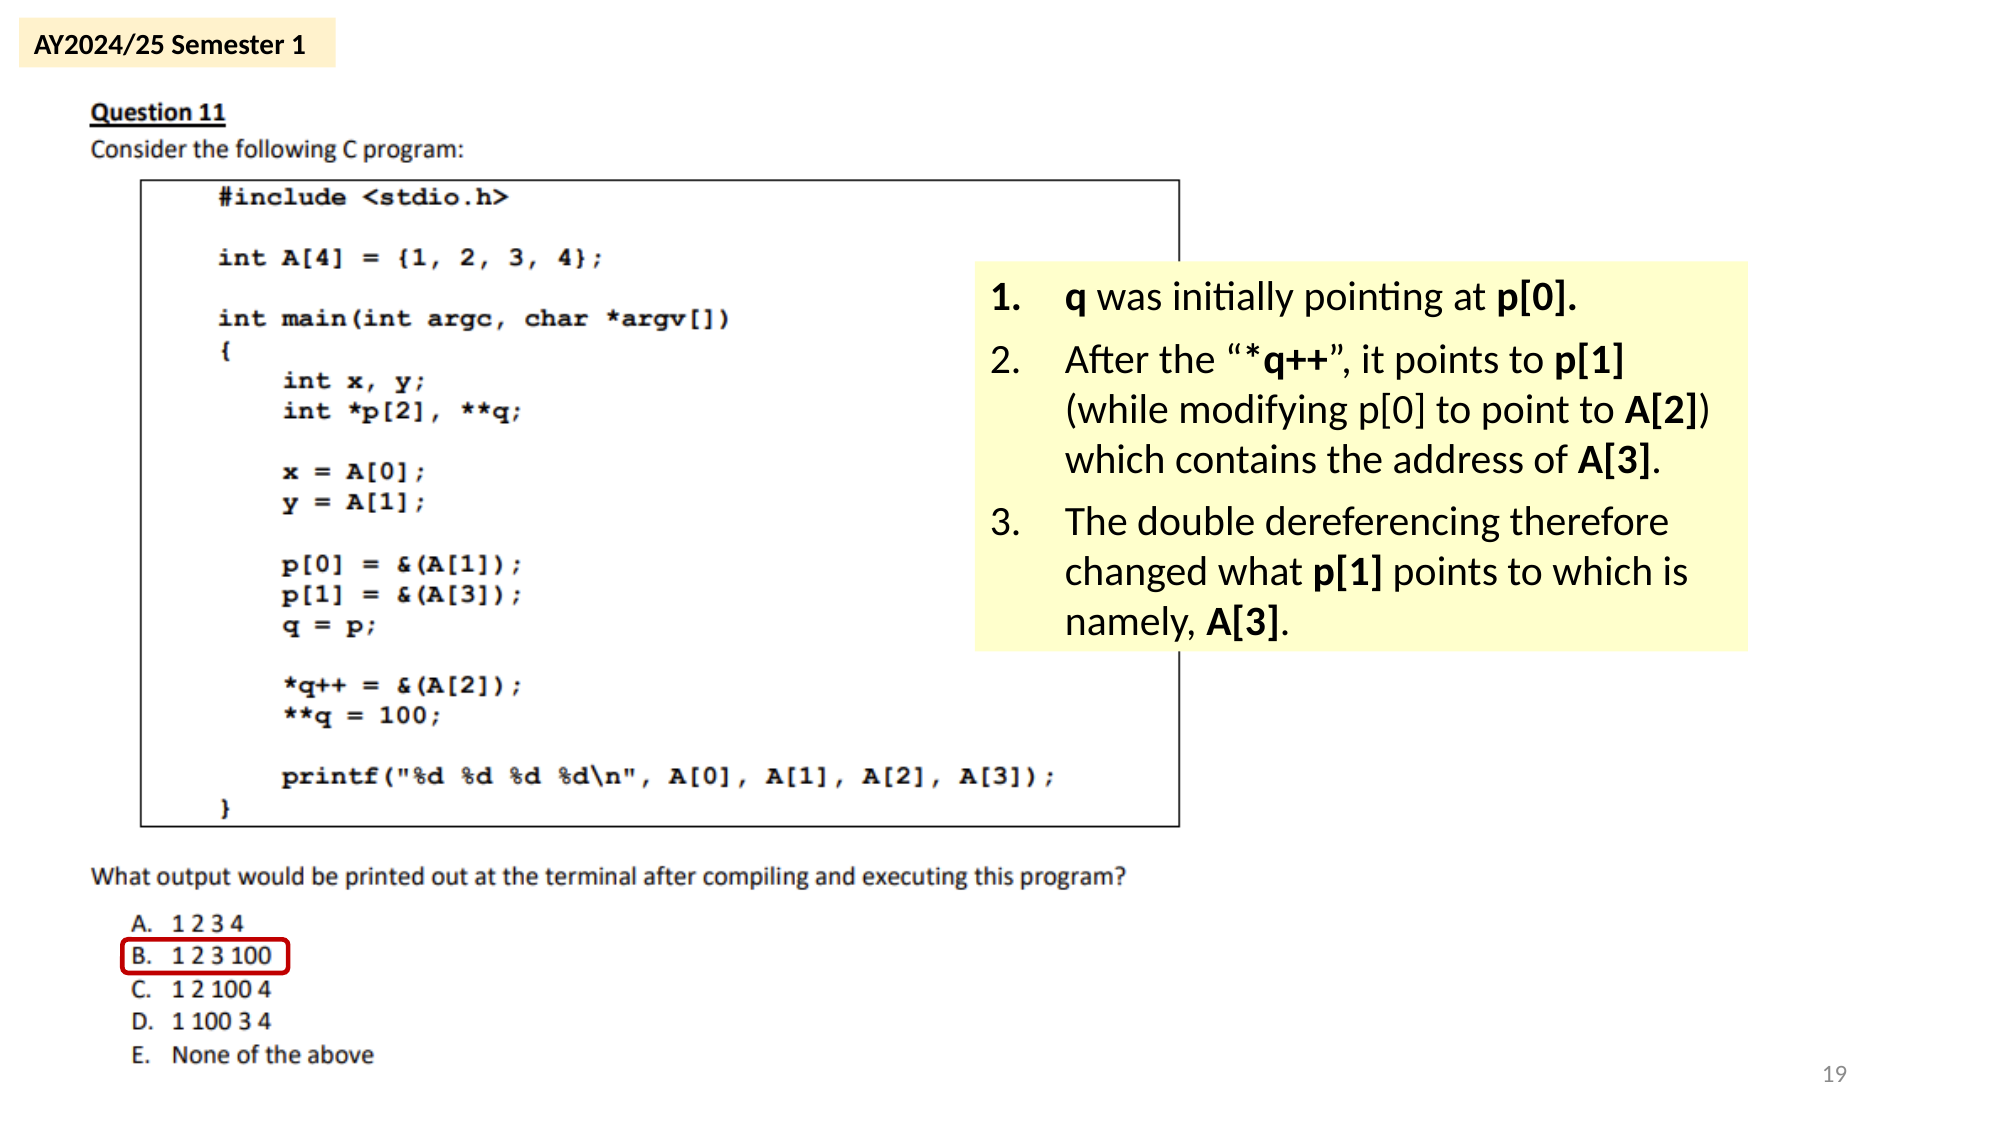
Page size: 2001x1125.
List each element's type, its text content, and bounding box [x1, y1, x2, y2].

text_box AY2024/25 Semester 1 [19, 17, 336, 68]
slide_number 19 [1412, 1042, 1863, 1103]
text_box q was initially pointing at p[0]. After the “*q++”, it points to p[1] (while modifying p[0] to point to A[2]) which contains the address of A[3]. The double dereferencing therefore changed what p[1] points to which is namely, A[3]. [1198, 261, 1748, 652]
picture [71, 87, 1198, 1082]
